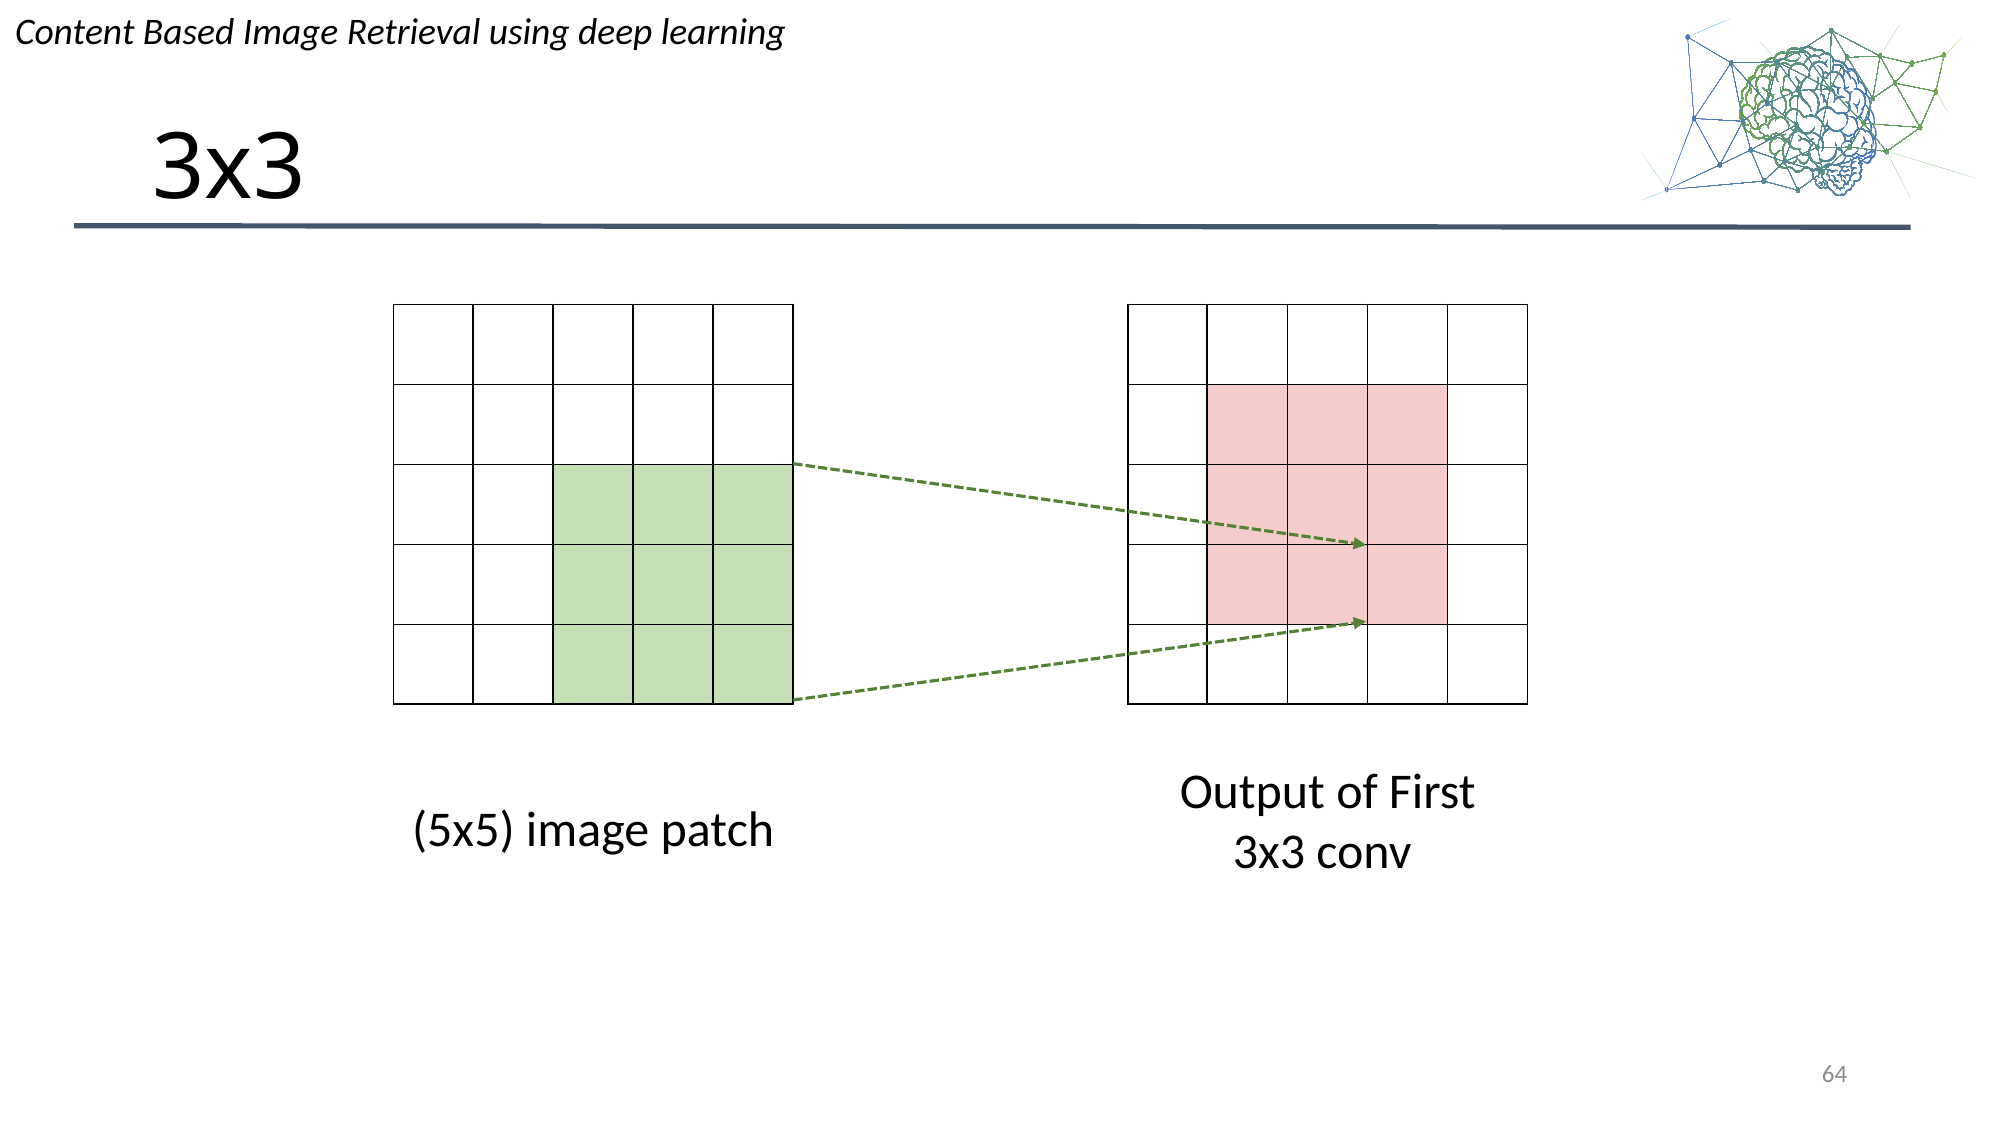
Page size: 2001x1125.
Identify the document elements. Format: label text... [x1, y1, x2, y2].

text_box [793, 621, 1366, 700]
table_cell [394, 625, 472, 703]
table_cell [1288, 545, 1367, 621]
table_cell [554, 625, 632, 703]
table_cell [714, 465, 792, 544]
table_header [554, 305, 632, 384]
table_cell [1448, 625, 1527, 703]
table_cell [474, 625, 552, 703]
title 3x3 [137, 59, 1863, 278]
table_header [394, 305, 472, 384]
table_header [1288, 305, 1367, 384]
table_cell [714, 385, 792, 464]
table_header [634, 305, 712, 384]
table_cell [634, 625, 712, 703]
table_cell [1208, 385, 1287, 463]
table_cell [1448, 545, 1527, 624]
table_cell [634, 465, 712, 544]
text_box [793, 463, 1366, 545]
table_cell [1129, 545, 1206, 621]
table_cell [1448, 385, 1527, 464]
table_cell [1448, 465, 1527, 544]
table_cell [474, 545, 552, 624]
table_cell [394, 385, 472, 464]
table_cell [1368, 385, 1447, 464]
table_header [1208, 305, 1287, 384]
table_header [474, 305, 552, 384]
table_cell [1368, 625, 1447, 703]
table_cell [394, 465, 472, 544]
table_cell [634, 545, 712, 624]
table_cell [554, 545, 632, 624]
text_box Output of First 3x3 conv [1127, 750, 1528, 886]
table_header [1129, 305, 1206, 384]
table_cell [634, 385, 712, 464]
table_cell [714, 625, 792, 703]
text_box (5x5) image patch [393, 788, 794, 864]
table_header [714, 305, 792, 384]
table_cell [1129, 385, 1206, 463]
table_cell [714, 545, 792, 624]
table_cell [1288, 625, 1367, 703]
slide_number 64 [1412, 1042, 1863, 1103]
table_cell [1208, 545, 1287, 621]
table_cell [394, 545, 472, 624]
table_cell [554, 465, 632, 544]
table_cell [554, 385, 632, 464]
table_cell [1368, 545, 1447, 624]
table_header [1368, 305, 1447, 384]
table_cell [1368, 465, 1447, 544]
table_cell [1288, 385, 1367, 464]
table_cell [474, 465, 552, 544]
table_header [1448, 305, 1527, 384]
table_cell [474, 385, 552, 464]
